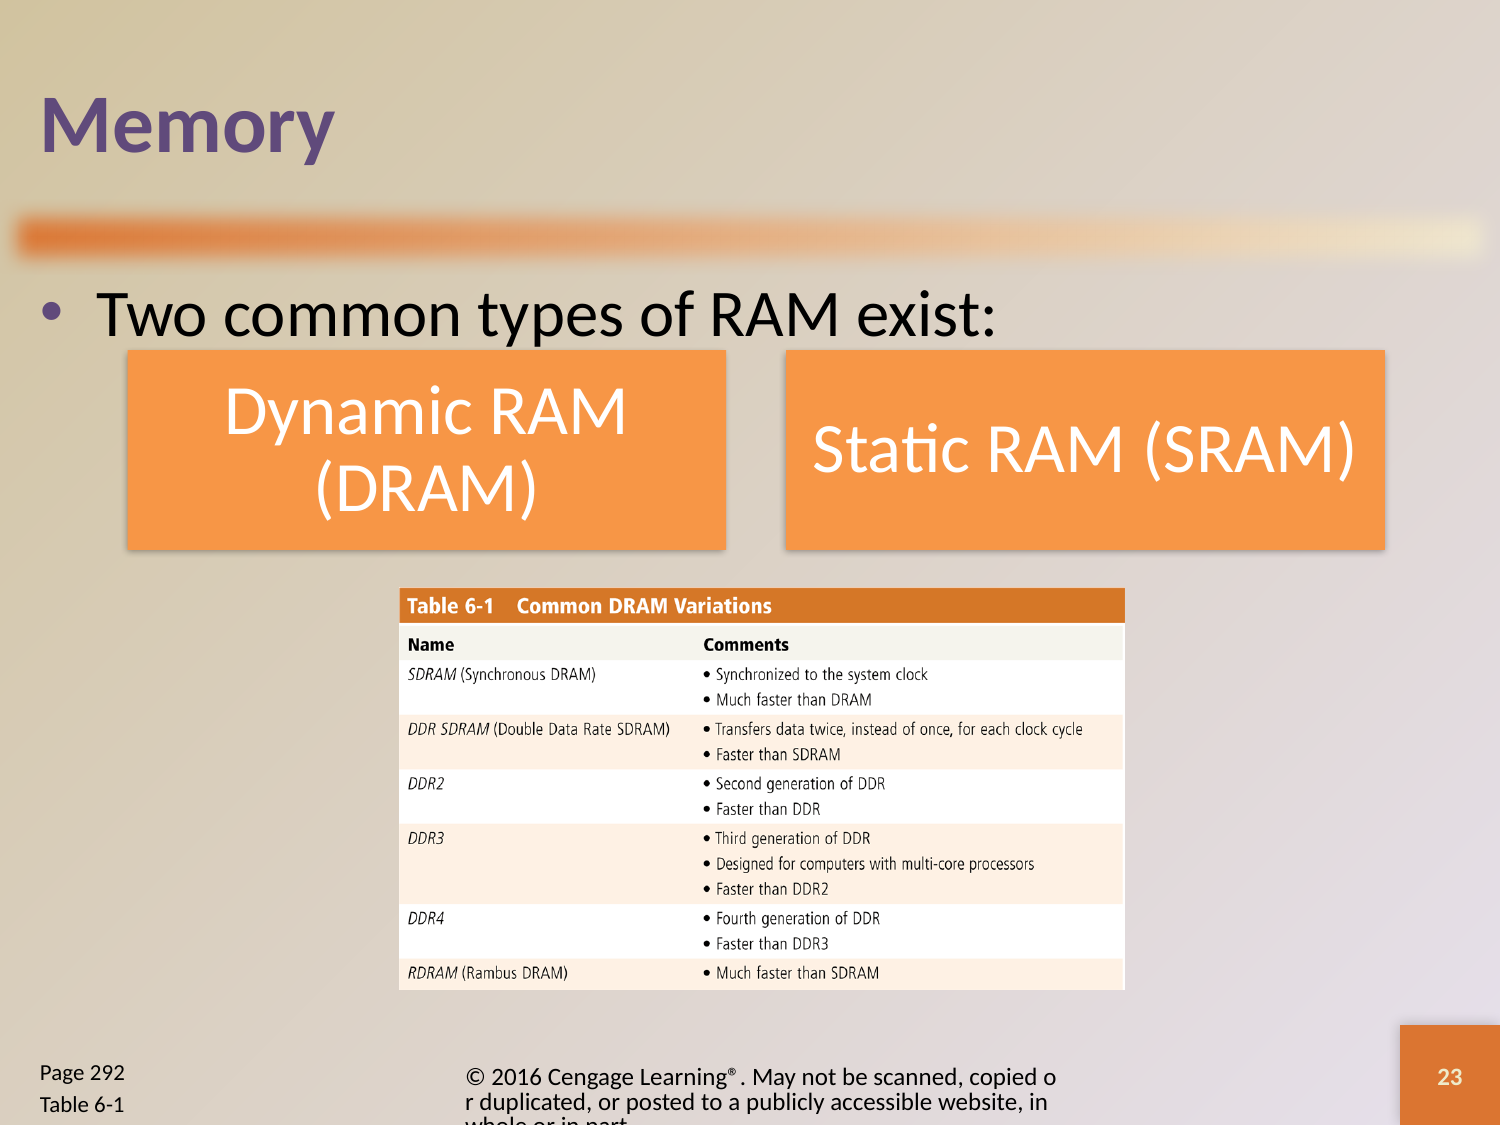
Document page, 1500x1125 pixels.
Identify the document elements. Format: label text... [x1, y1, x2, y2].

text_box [37, 349, 1476, 551]
list Two common types of RAM exist: [24, 262, 1475, 1025]
title Memory [24, 24, 1475, 213]
footer © 2016 Cengage Learning®. May not be scanned, copied or duplicated, or posted to a publicly accessible website, in whole or in part. [450, 1037, 1075, 1113]
slide_number 23 [1400, 1025, 1500, 1125]
list Page 292 Table 6-1 [24, 1050, 300, 1125]
picture [399, 587, 1126, 990]
